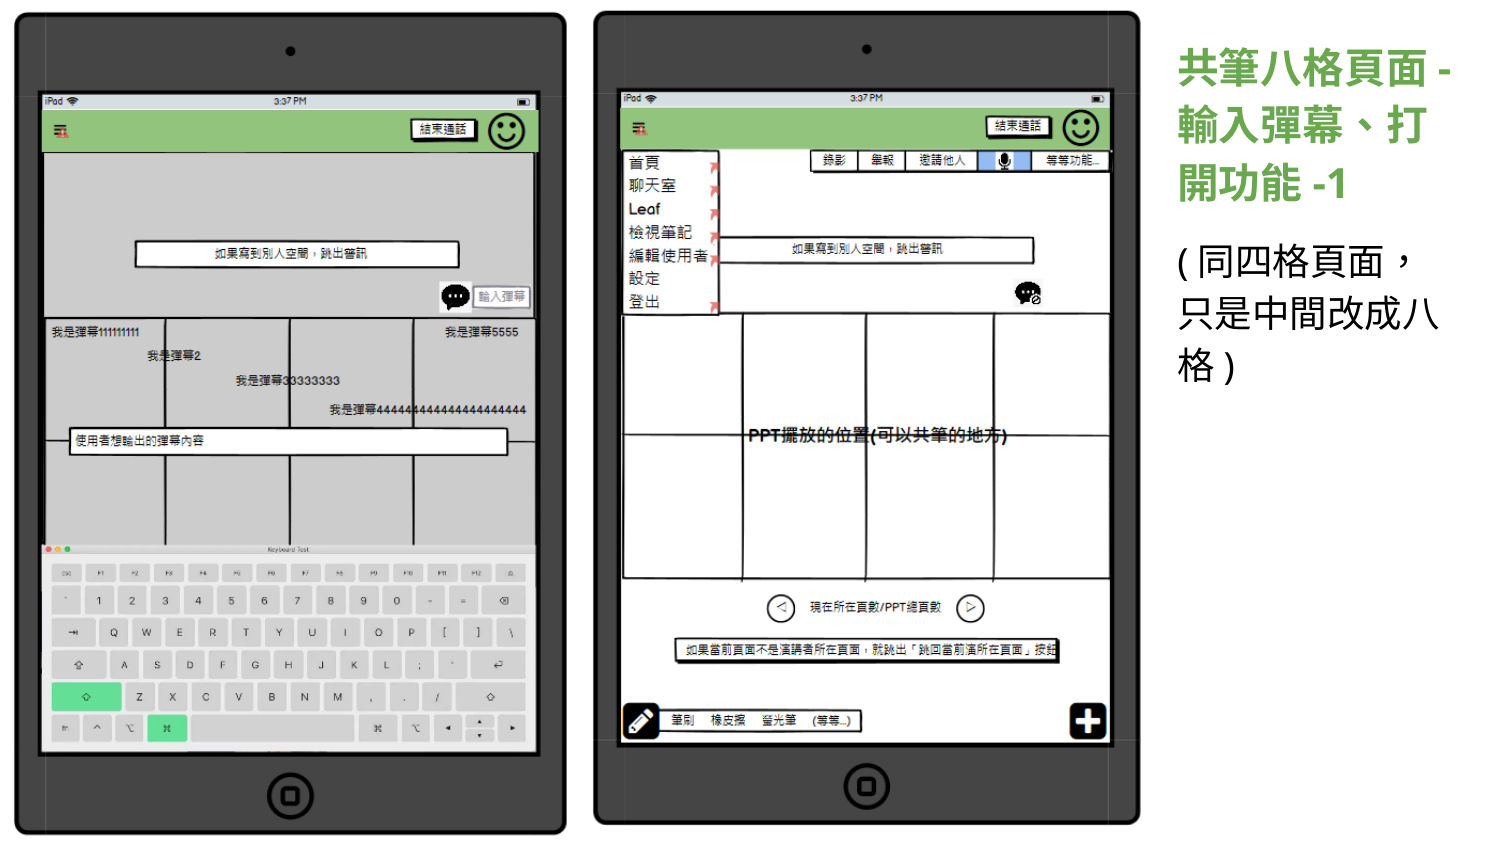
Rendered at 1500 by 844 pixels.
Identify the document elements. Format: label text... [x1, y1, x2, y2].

picture [0, 0, 1160, 844]
list 共筆八格頁面-輸入彈幕、打開功能-1 (同四格頁面，只是中間改成八格) [1164, 18, 1470, 823]
